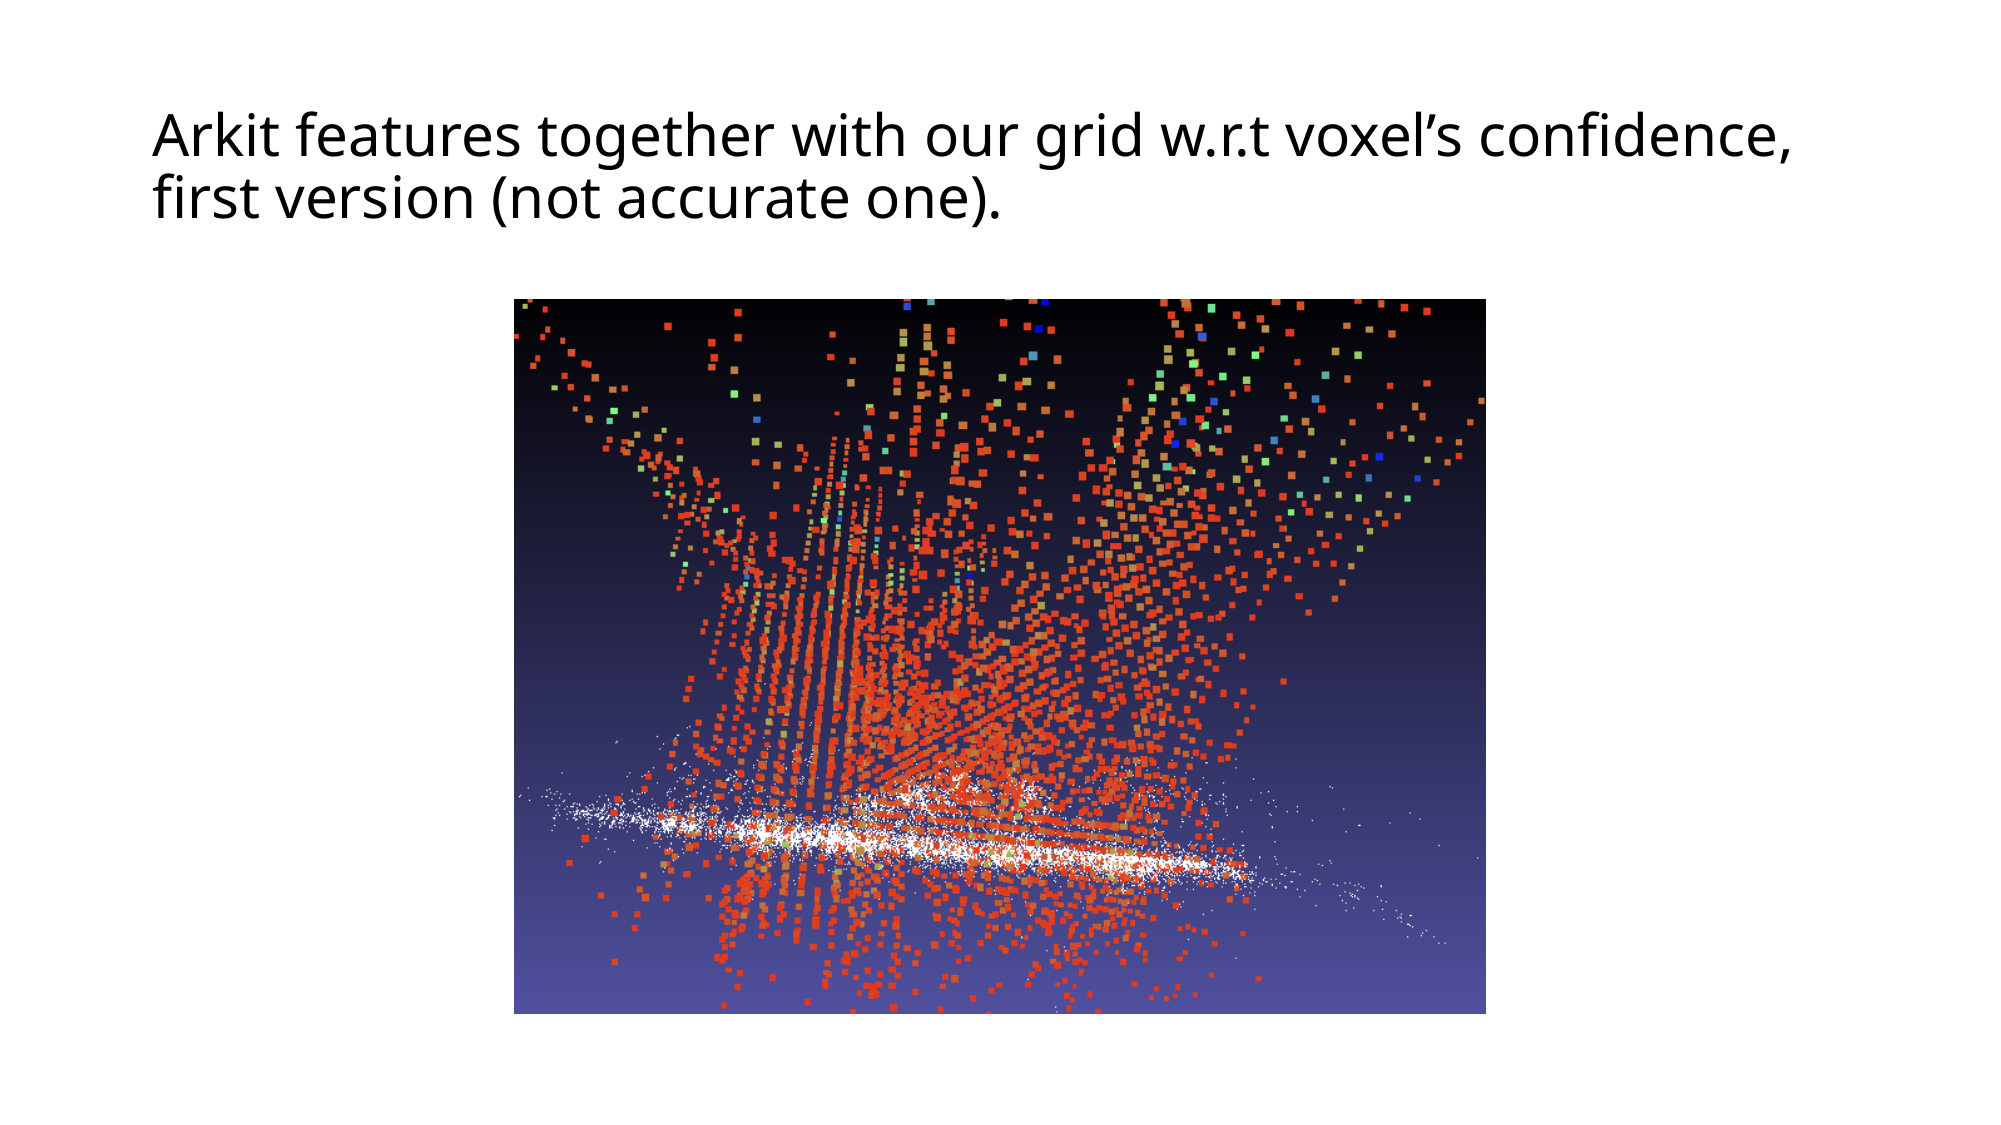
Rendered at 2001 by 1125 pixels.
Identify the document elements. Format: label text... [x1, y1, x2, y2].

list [514, 299, 1486, 1014]
title Arkit features together with our grid w.r.t voxel’s confidence, first version (not accurate one). [137, 59, 1863, 278]
